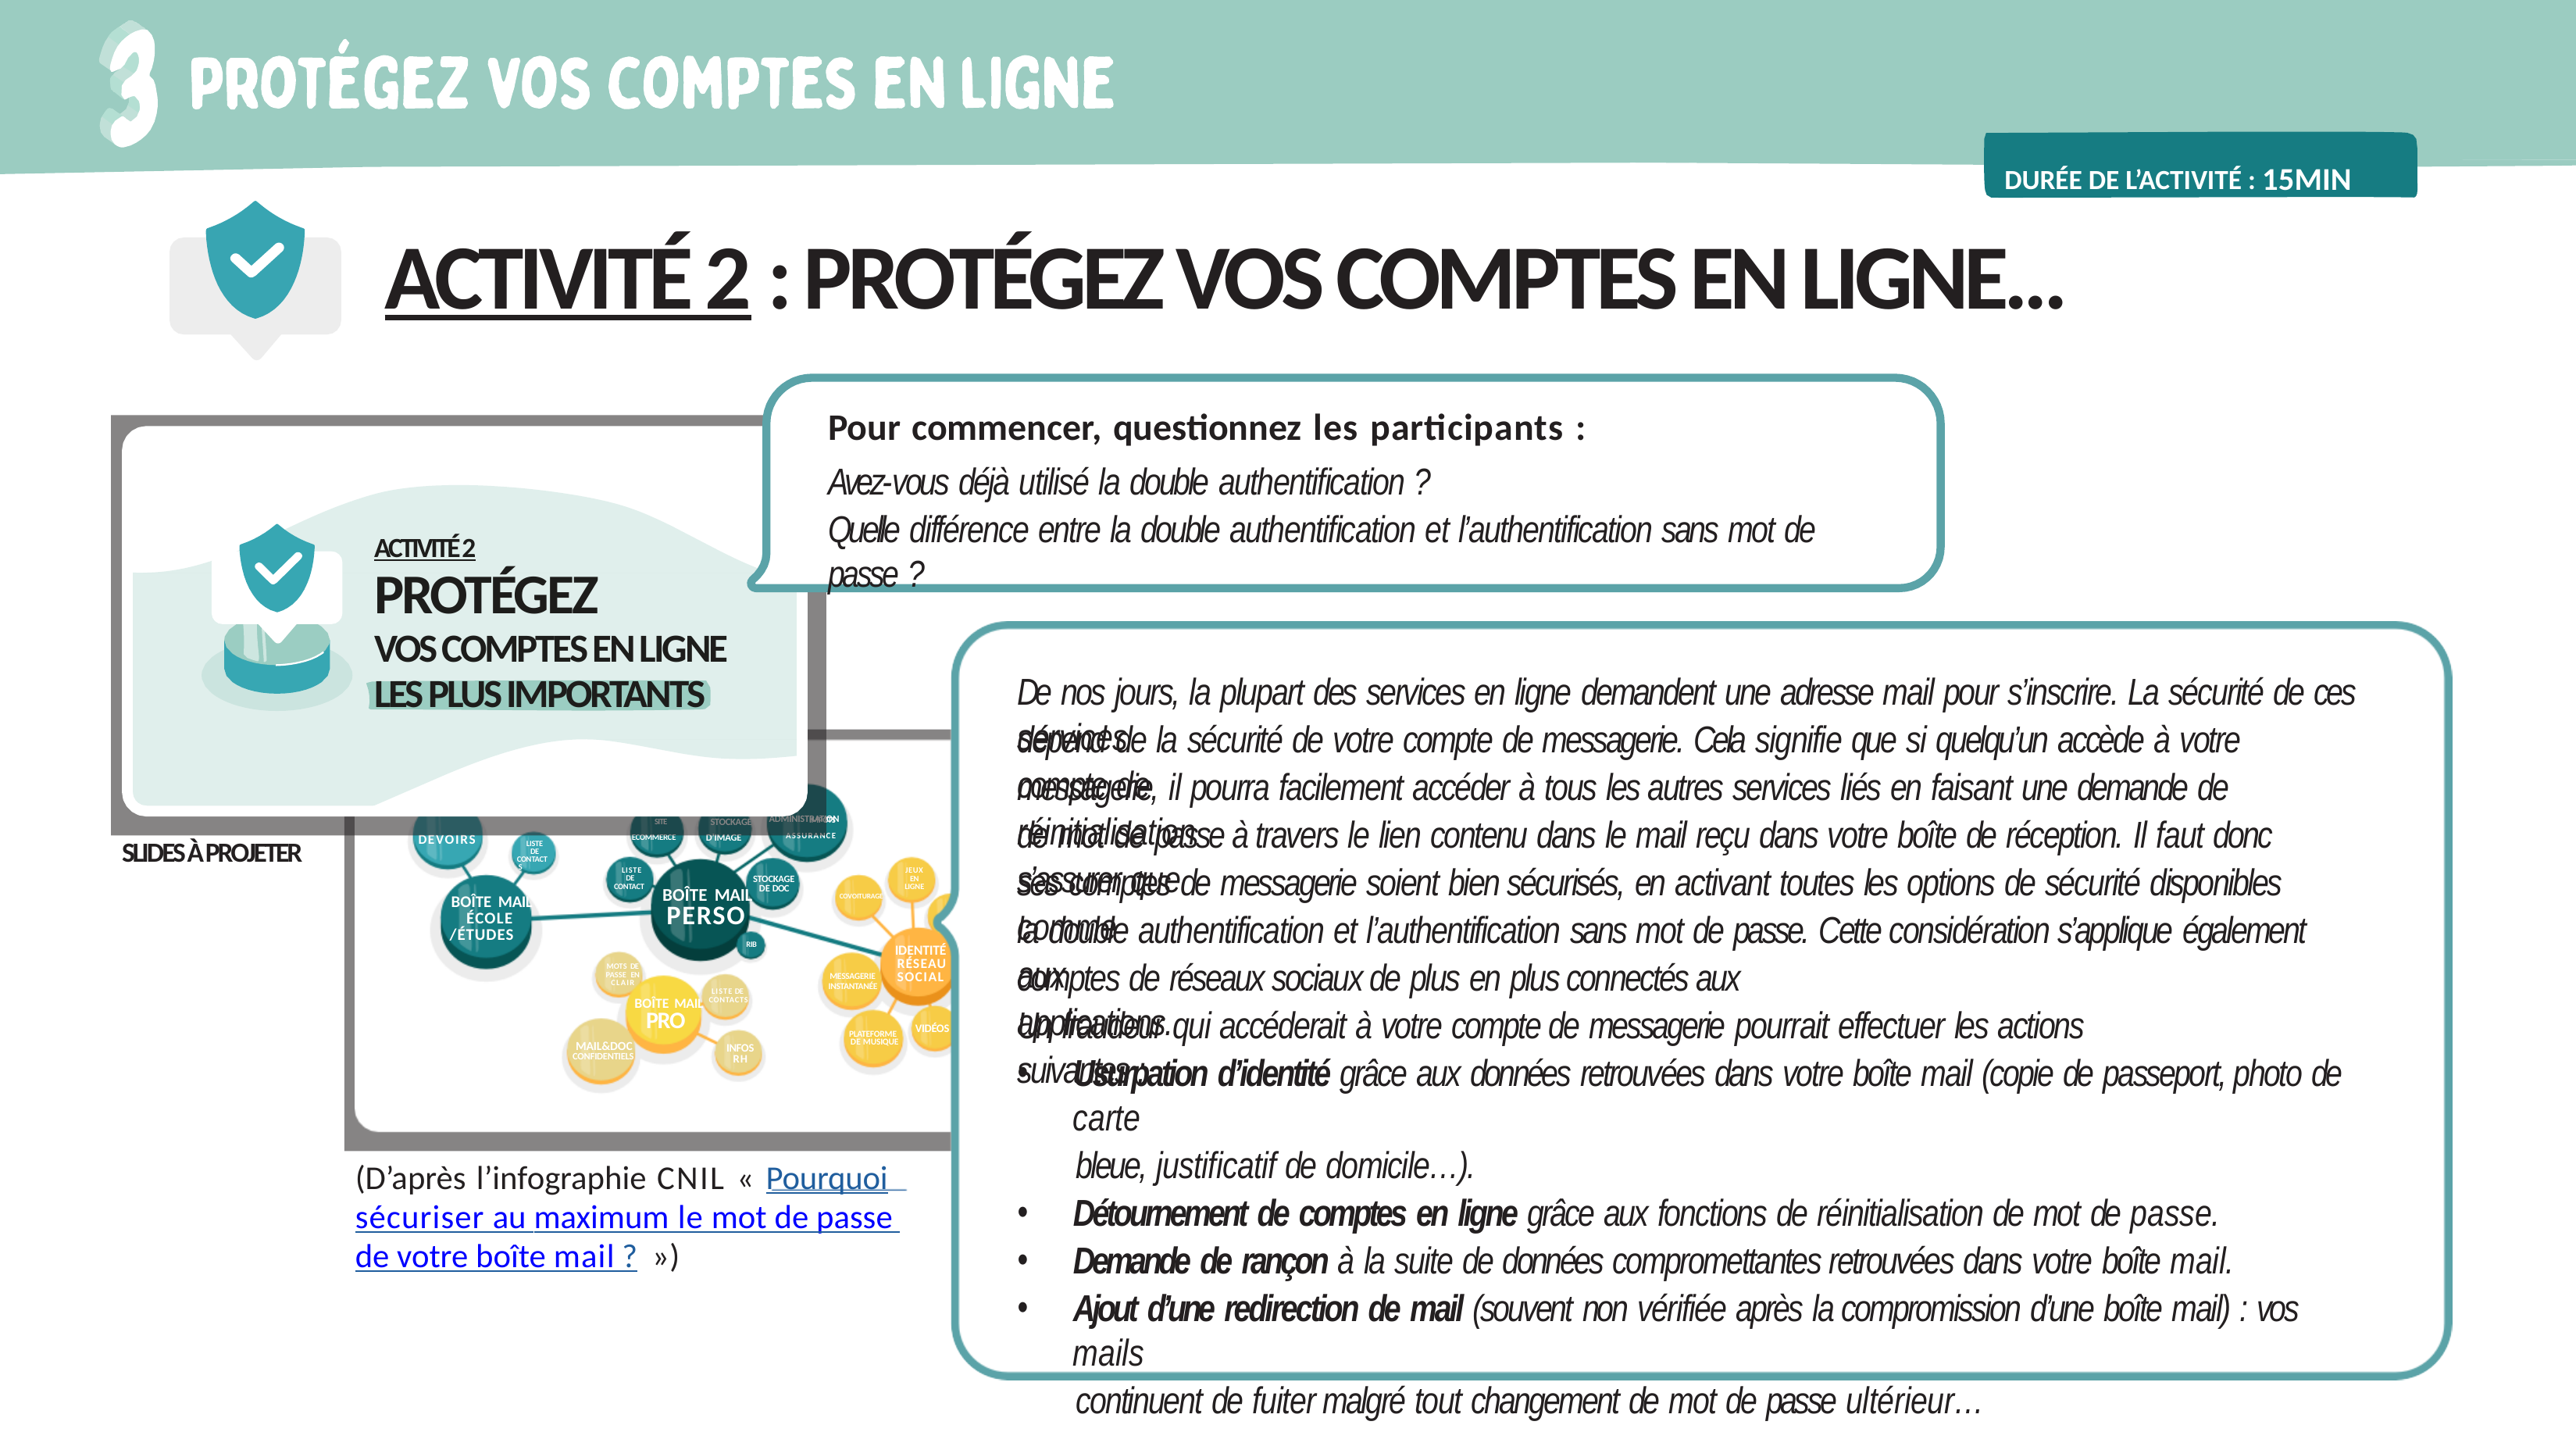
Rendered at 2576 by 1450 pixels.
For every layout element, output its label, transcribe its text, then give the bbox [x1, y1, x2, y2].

text_box ACTIVITÉ 2 : PROTÉGEZ VOS COMPTES EN LIGNE... [383, 215, 2397, 327]
text_box SLIDES À PROJETER [120, 842, 335, 868]
text_box Usurpation d’identité grâce aux données retrouvées dans votre boîte mail (copie de passeport, photo de carte bleue, justificatif de domicile…). Détournement de comptes en ligne grâce aux fonctions de réinitialisation de mot de passe. Demande de rançon à la suite de données compromettantes retrouvées dans votre boîte mail. Ajout d’une redirection de mail (souvent non vérifiée après la compromission d’une boîte mail) : vos mails continuent de fuiter malgré tout changement de mot de passe ultérieur… [1015, 1389, 2358, 1422]
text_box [0, 0, 2576, 198]
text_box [344, 620, 2453, 1380]
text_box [121, 373, 1946, 817]
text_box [169, 200, 342, 361]
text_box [110, 415, 827, 836]
